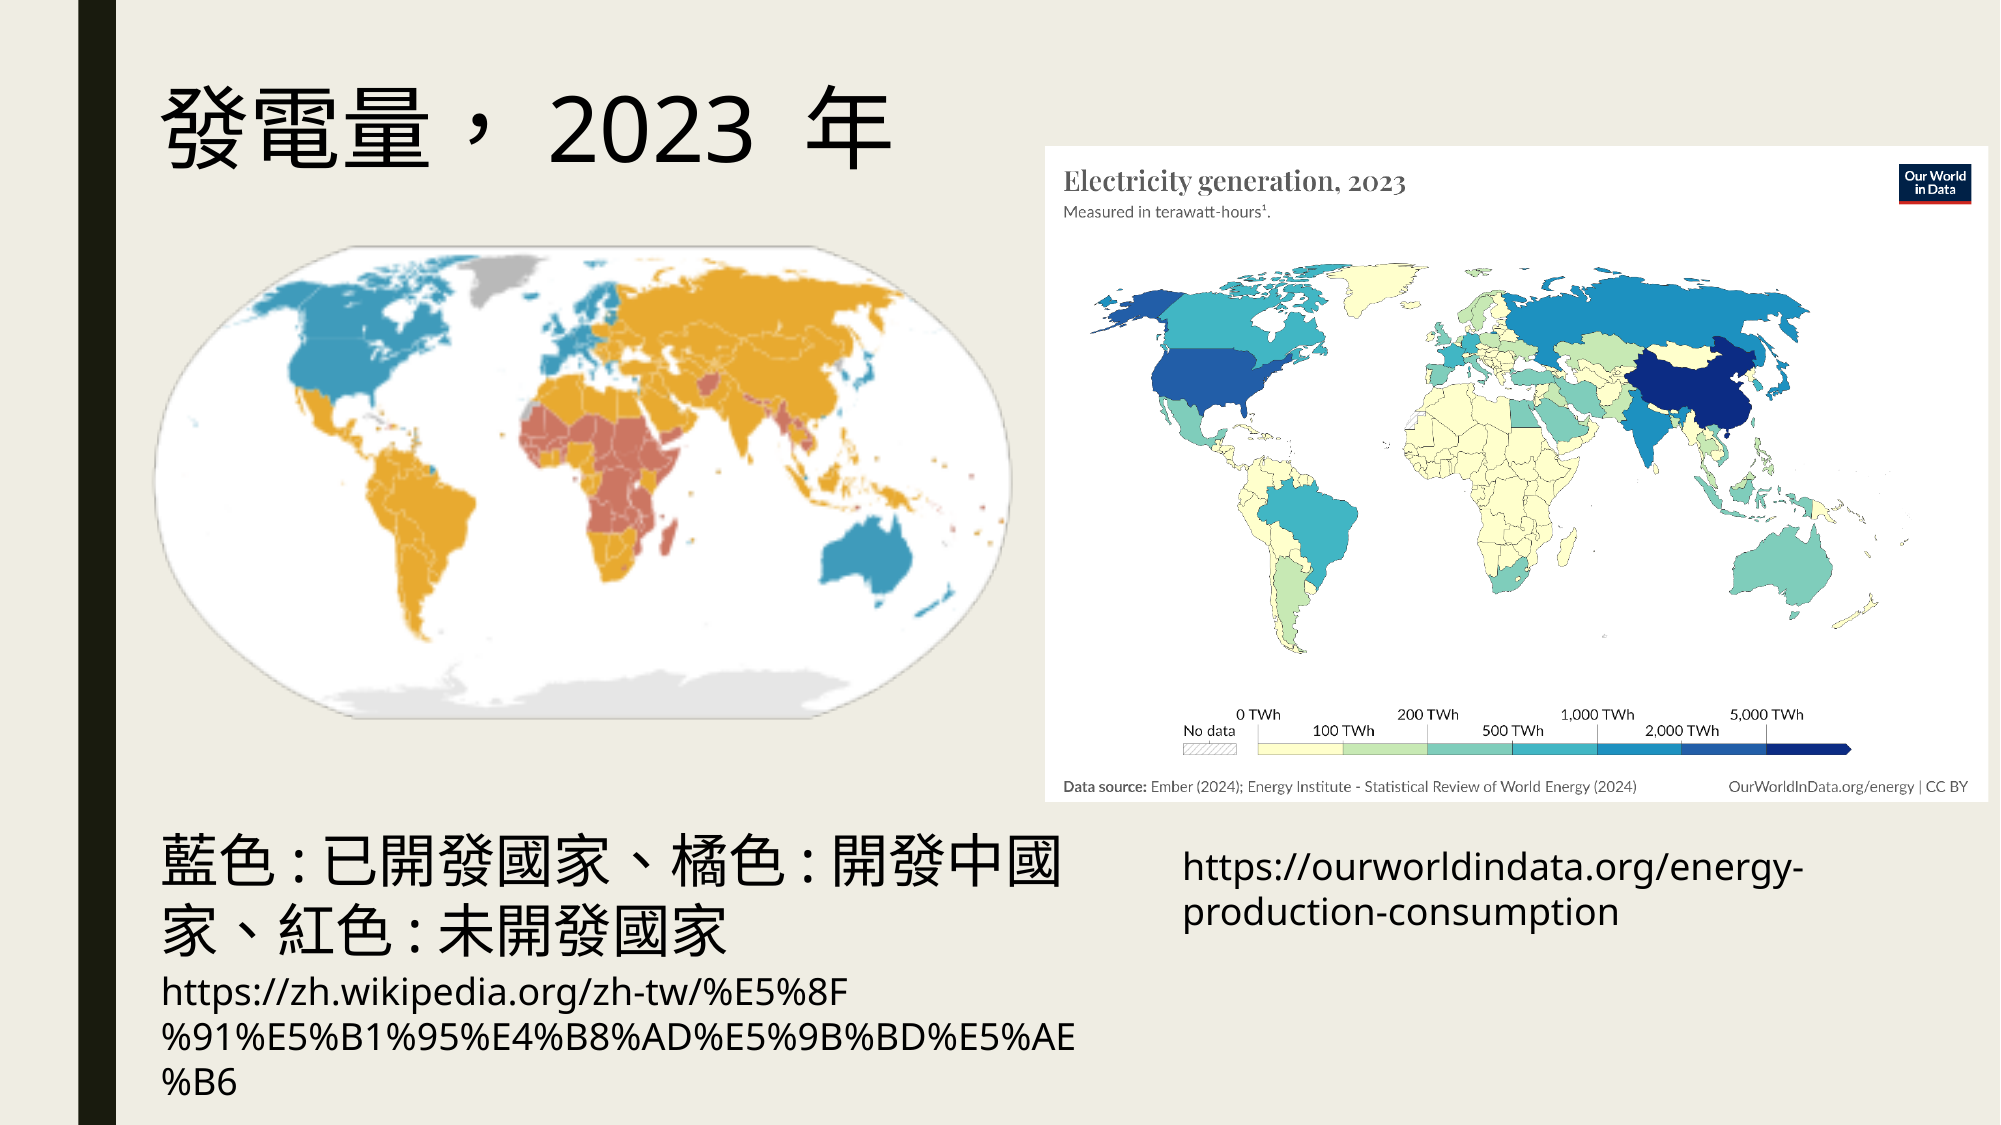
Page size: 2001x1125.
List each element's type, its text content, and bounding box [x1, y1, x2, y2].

text_box 藍色:已開發國家、橘色:開發中國家、紅色:未開發國家 [146, 816, 1088, 960]
picture [121, 146, 1989, 802]
text_box 發電量，2023 年 [143, 63, 910, 189]
text_box https://ourworldindata.org/energy-production-consumption [1167, 835, 1965, 941]
text_box https://zh.wikipedia.org/zh-tw/%E5%8F%91%E5%B1%95%E4%B8%AD%E5%9B%BD%E5%AE%B6 [146, 960, 1147, 1111]
